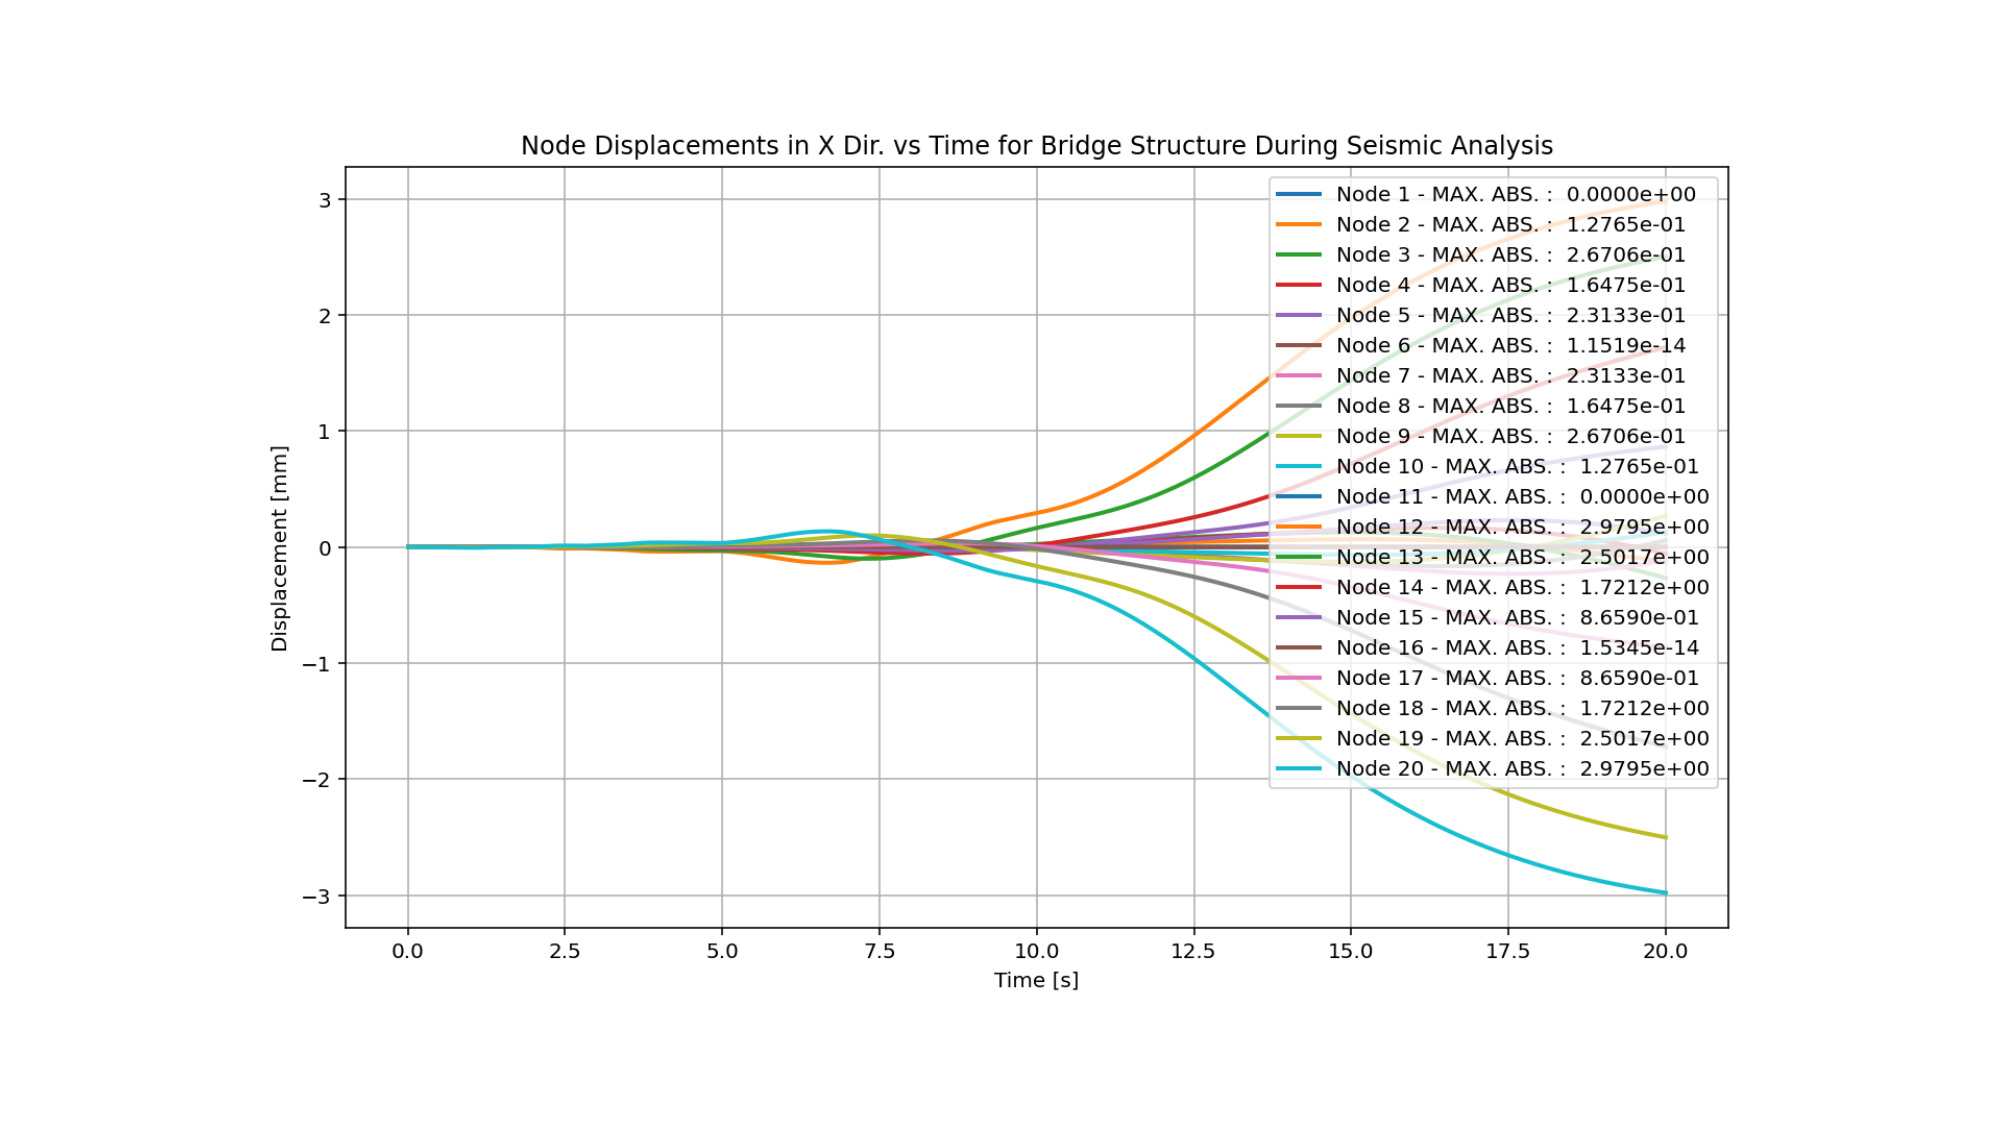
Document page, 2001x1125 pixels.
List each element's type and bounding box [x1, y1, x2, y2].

picture [257, 119, 1743, 1006]
